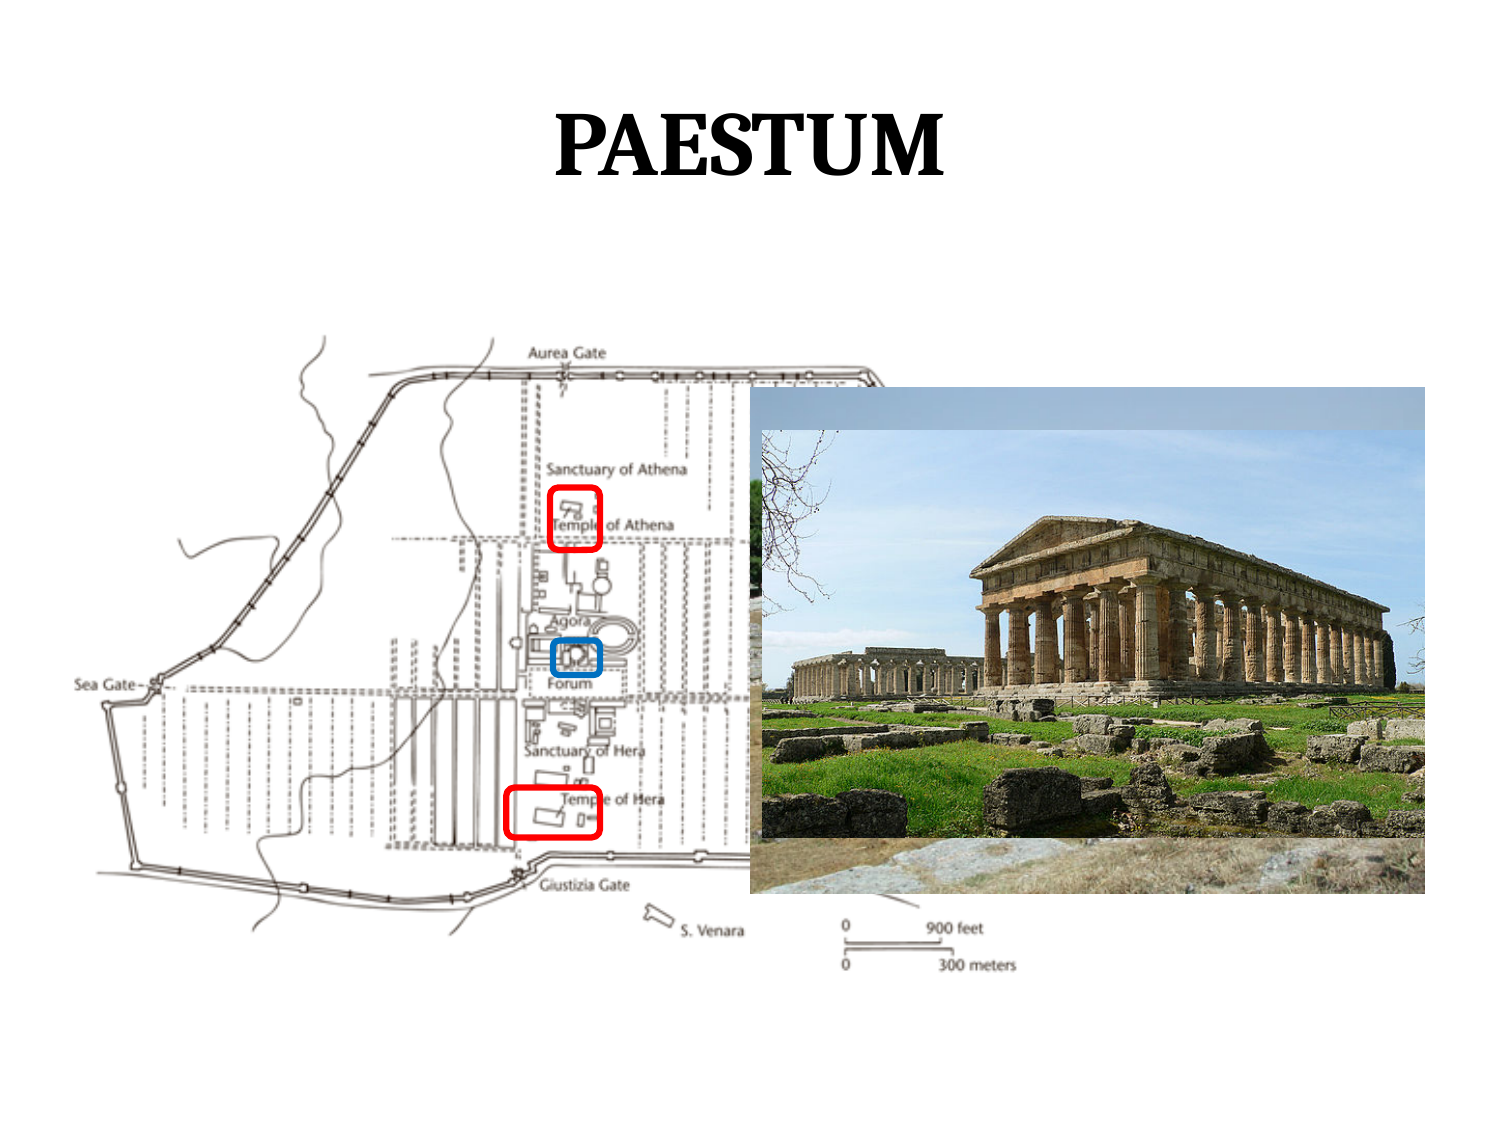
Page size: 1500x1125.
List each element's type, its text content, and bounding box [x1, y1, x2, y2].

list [62, 296, 1034, 1026]
picture [749, 387, 1426, 895]
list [762, 430, 1426, 838]
title Paestum [75, 45, 1425, 233]
